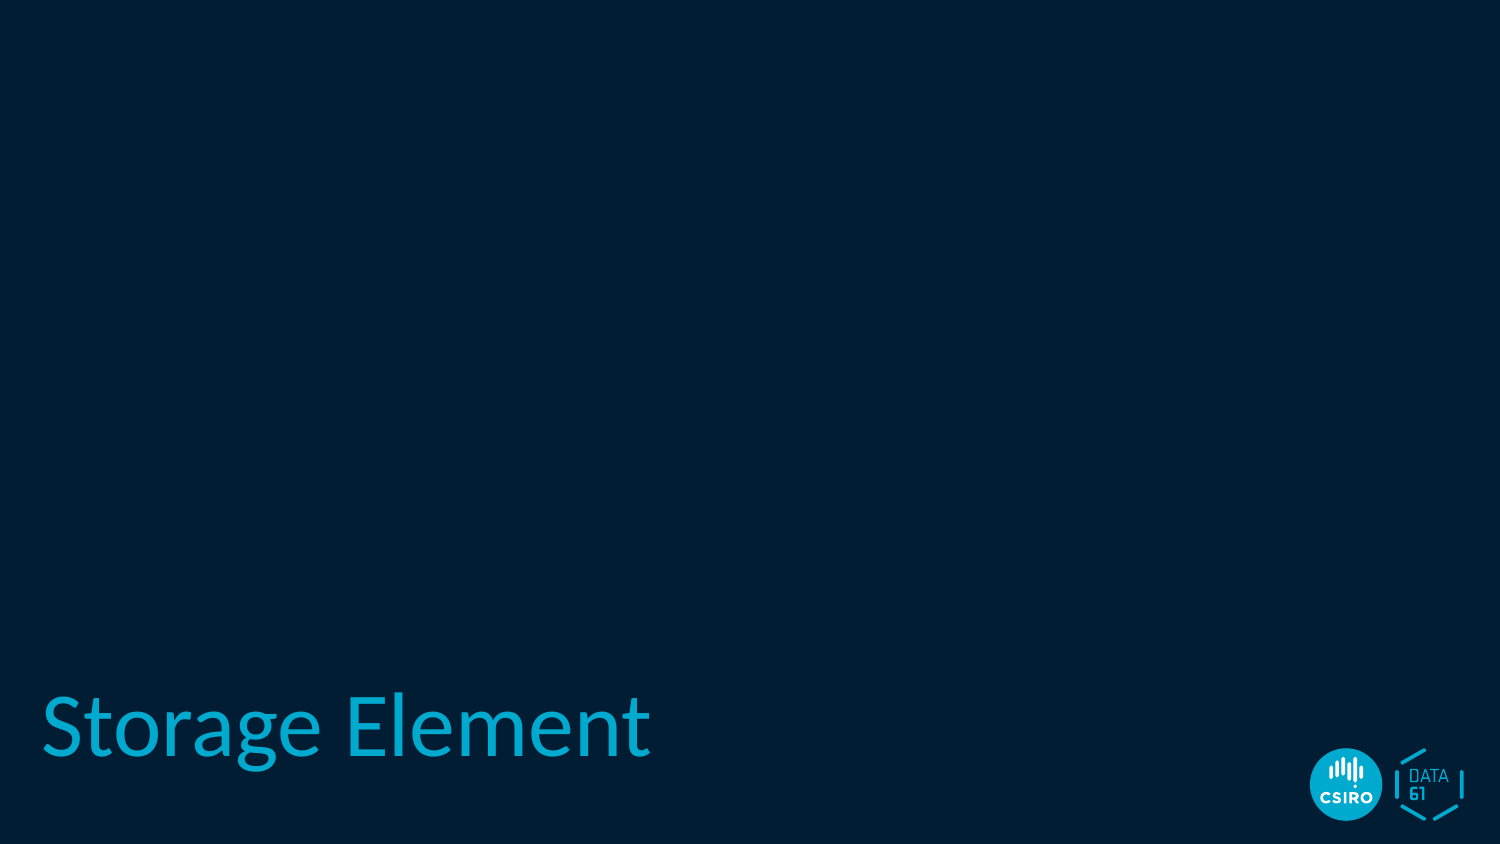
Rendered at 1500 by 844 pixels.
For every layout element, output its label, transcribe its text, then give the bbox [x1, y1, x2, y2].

list Storage Element [41, 185, 1223, 777]
